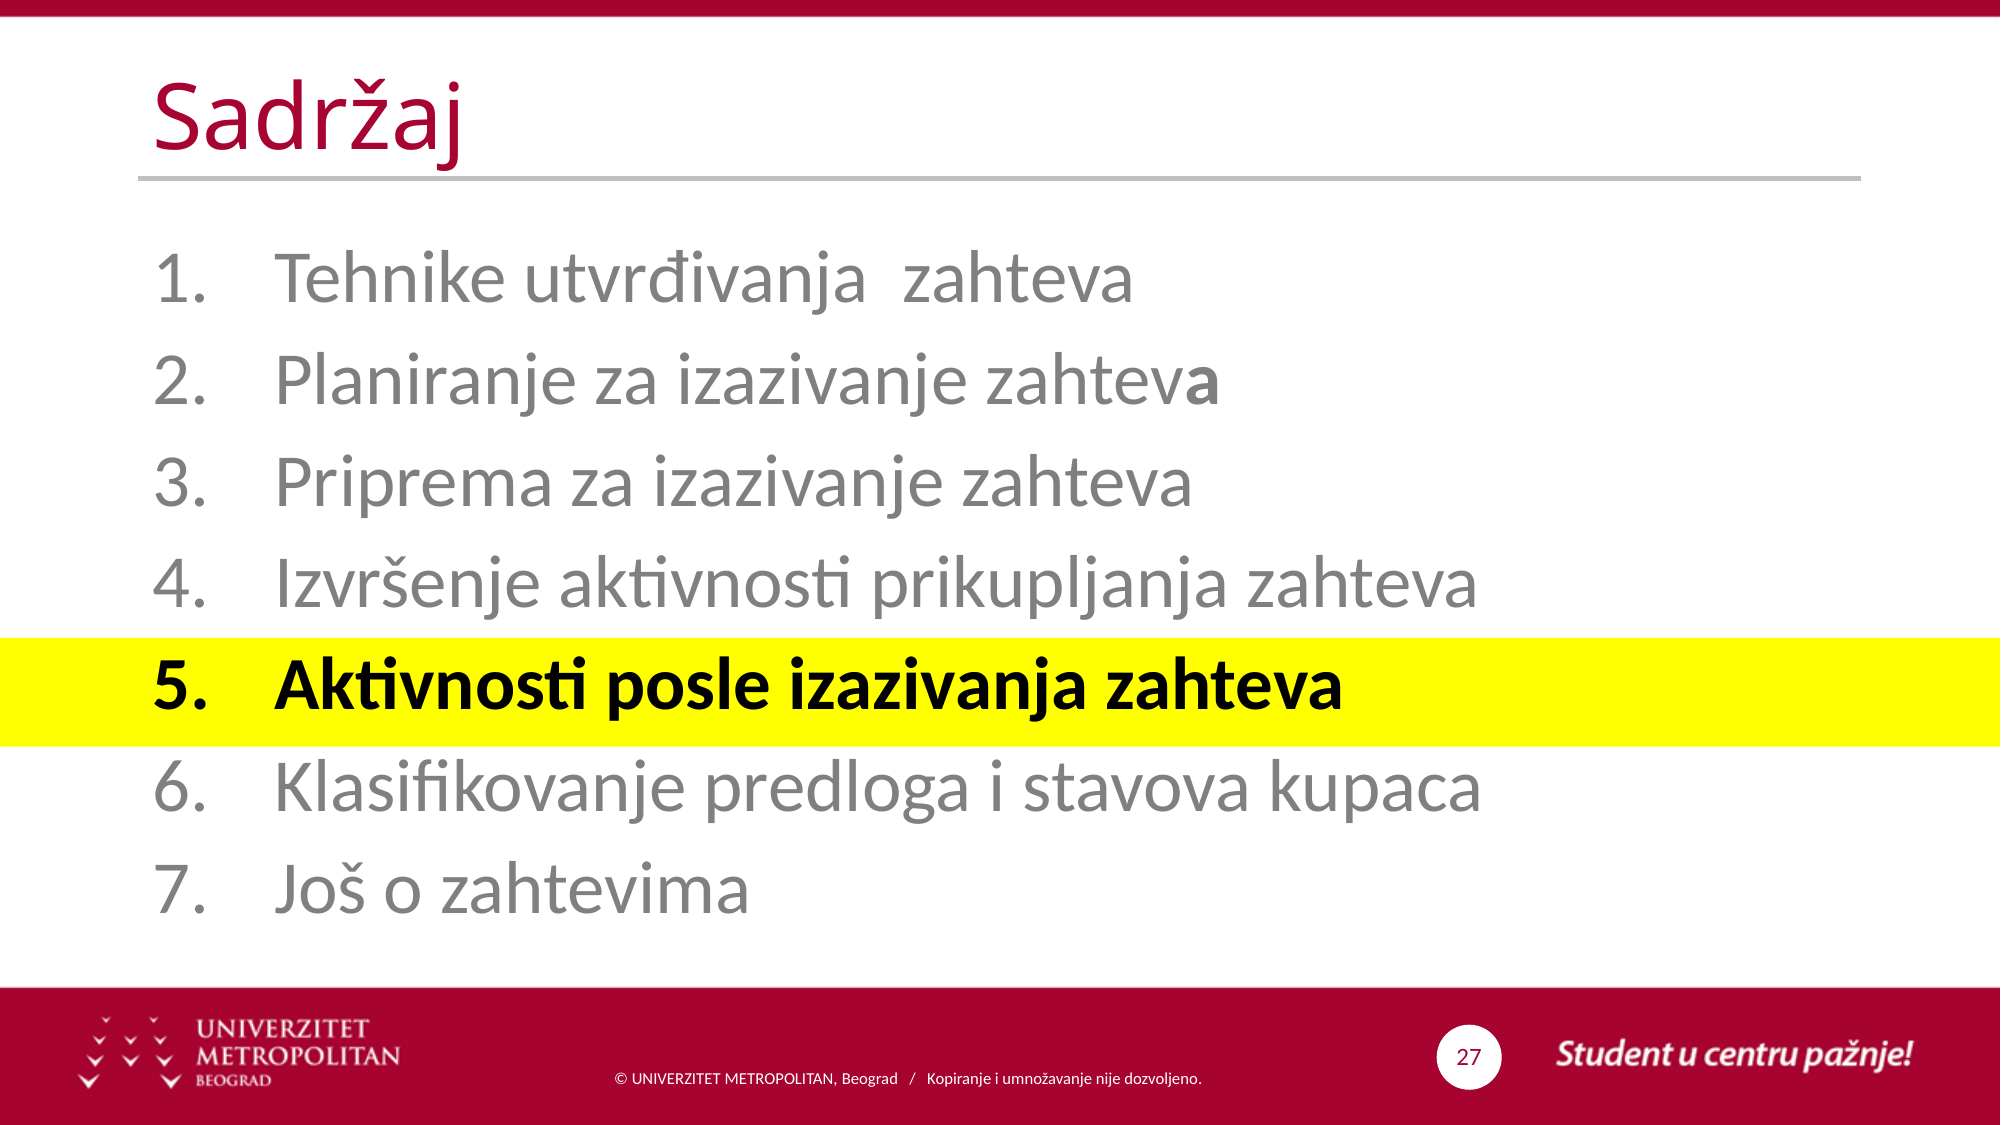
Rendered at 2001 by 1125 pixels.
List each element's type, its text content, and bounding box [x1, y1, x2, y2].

text_box [1863, 637, 2000, 747]
picture [0, 0, 2000, 637]
text_box [0, 637, 137, 747]
picture [0, 747, 2000, 1125]
list Tehnike utvrđivanja zahteva Planiranje za izazivanje zahteva Priprema za izazivanje zahteva Izvršenje aktivnosti prikupljanja zahteva Aktivnosti posle izazivanja zahteva Klasifikovanje predloga i stavova kupaca Još o zahtevima [137, 230, 1863, 944]
title Sadržaj [137, 63, 1863, 202]
